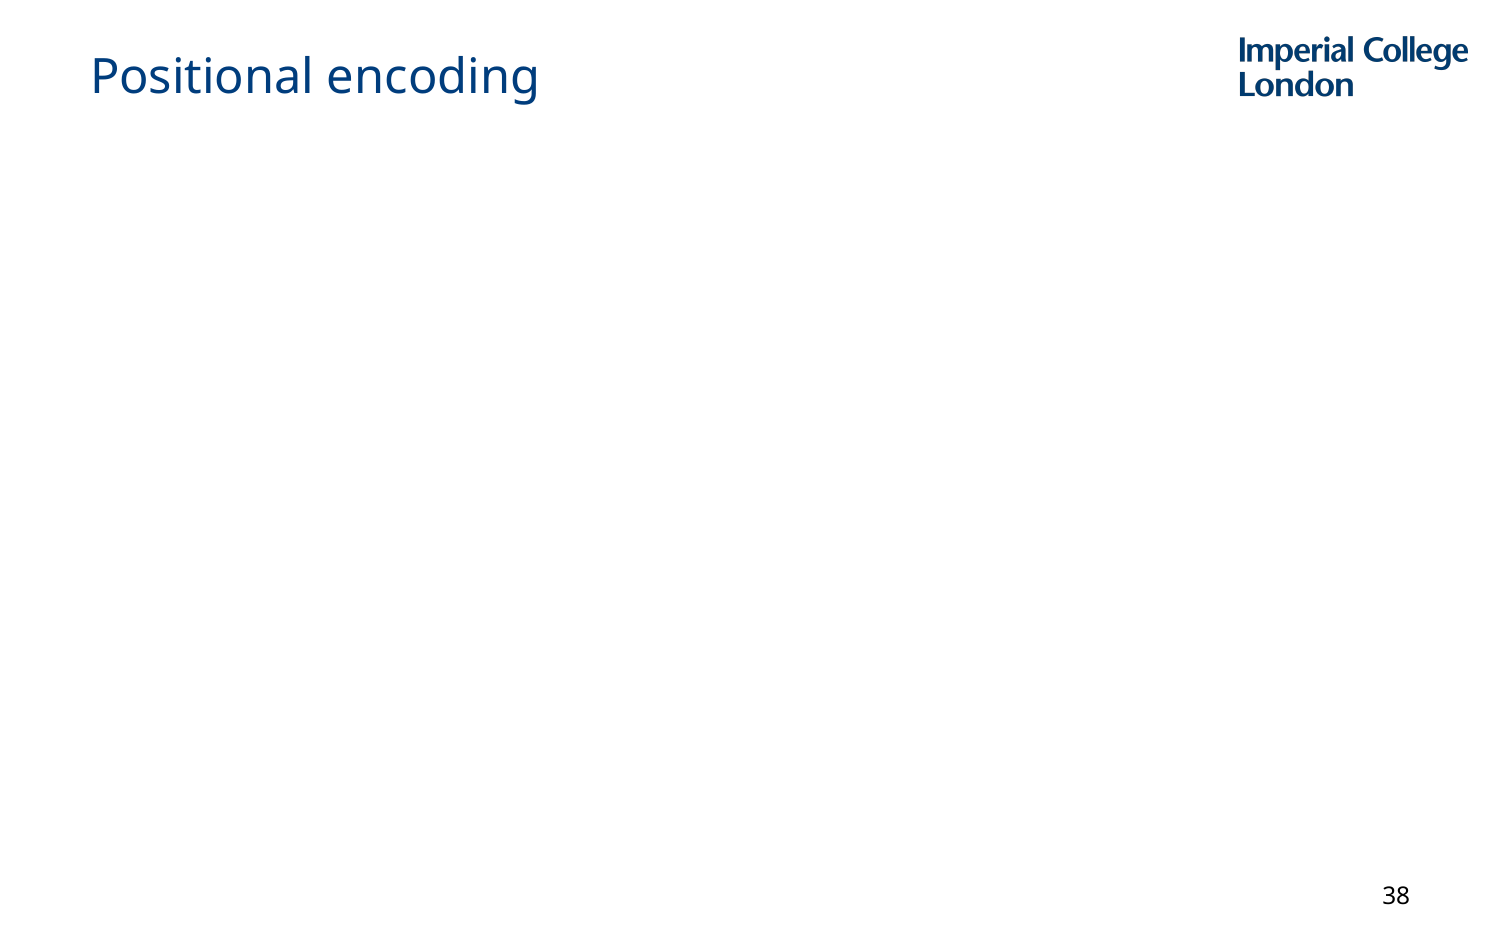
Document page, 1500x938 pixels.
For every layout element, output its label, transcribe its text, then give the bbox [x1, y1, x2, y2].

picture [1425, 18, 1486, 114]
title Positional encoding [75, 0, 1425, 153]
slide_number 38 [1074, 872, 1426, 920]
